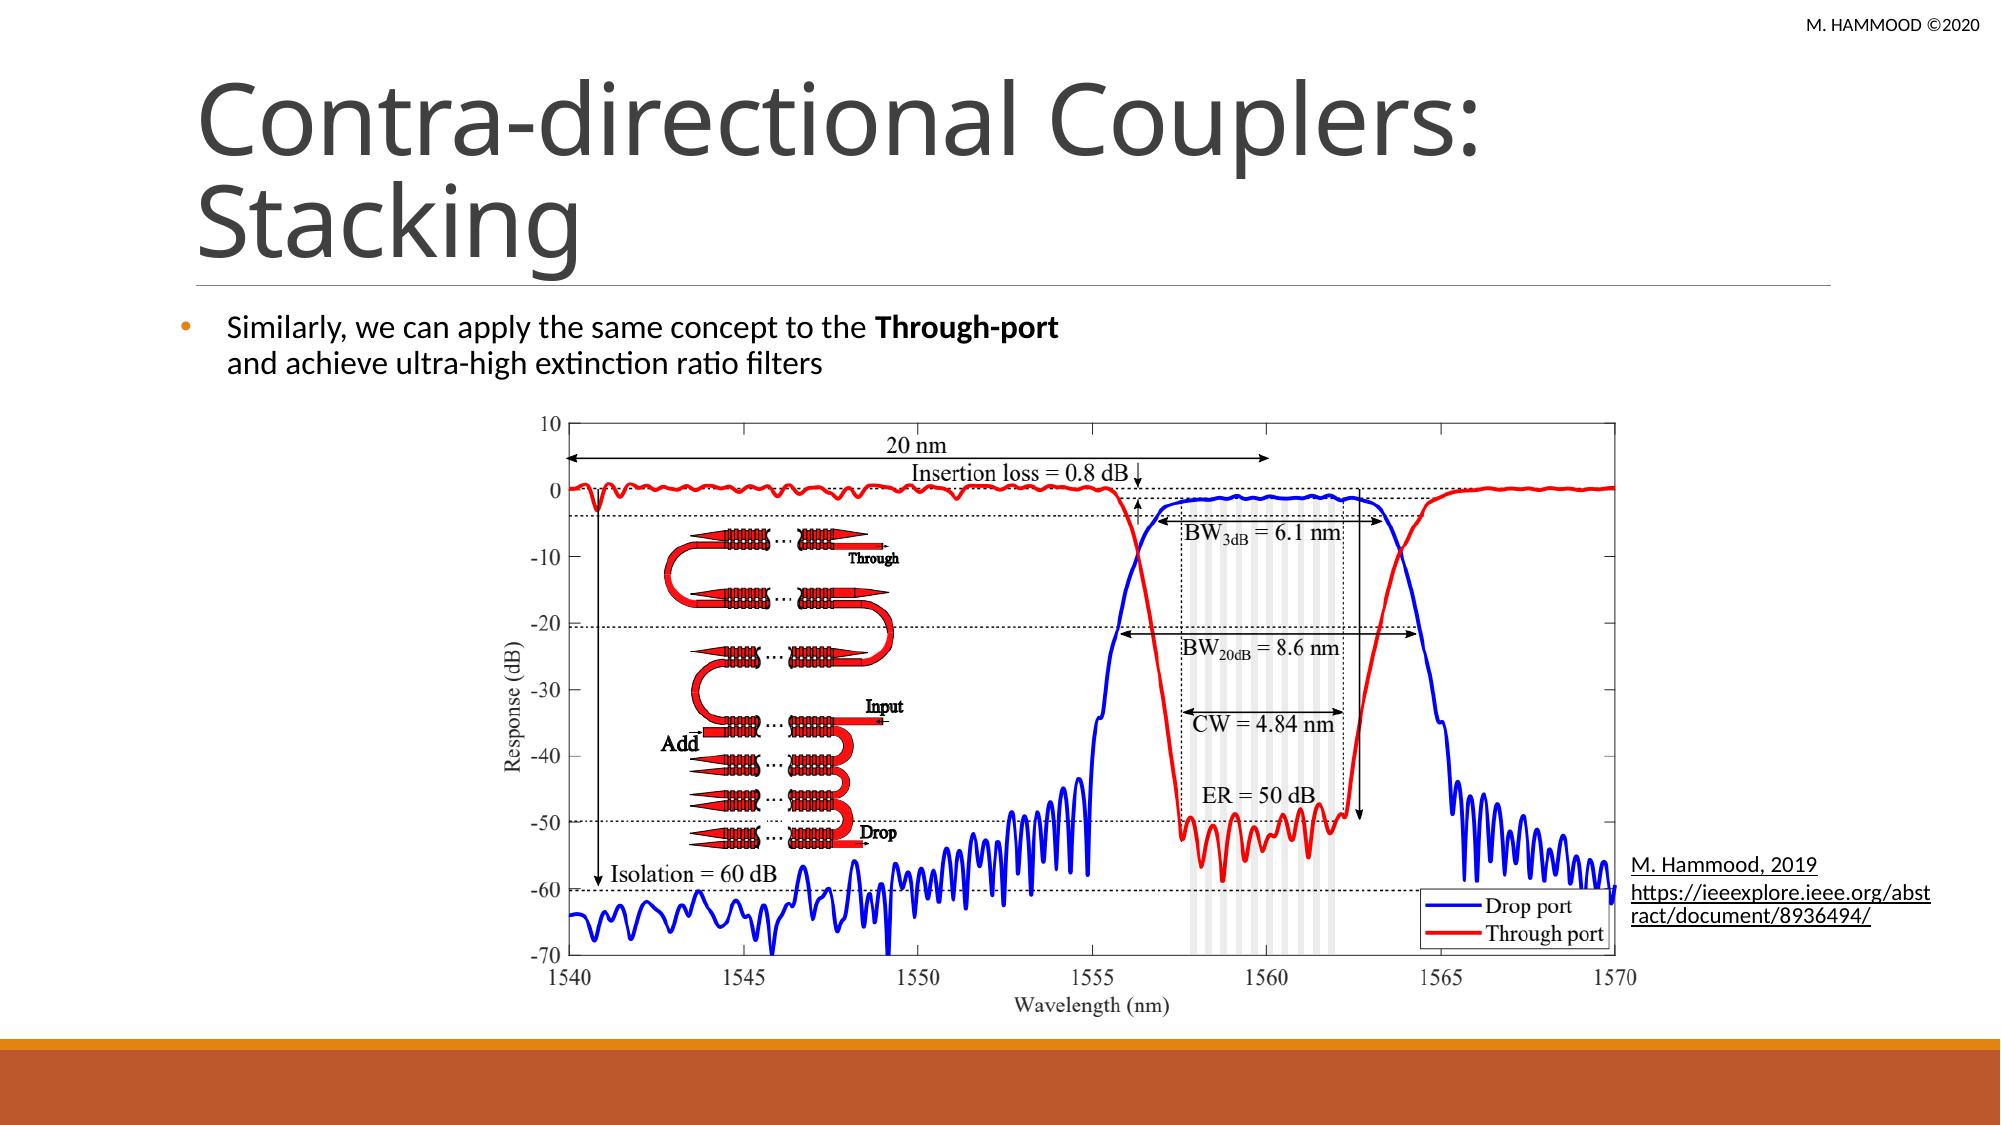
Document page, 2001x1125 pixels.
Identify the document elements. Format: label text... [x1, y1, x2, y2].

footer M. Hammood ©2020 [1781, 0, 2000, 47]
picture [484, 400, 1650, 1031]
list Similarly, we can apply the same concept to the Through-port and achieve ultra-high extinction ratio filters [180, 302, 1067, 963]
title Contra-directional Couplers: Stacking [180, 47, 1830, 285]
text_box M. Hammood, 2019 https://ieeexplore.ieee.org/abstract/document/8936494/ [1657, 842, 1948, 913]
